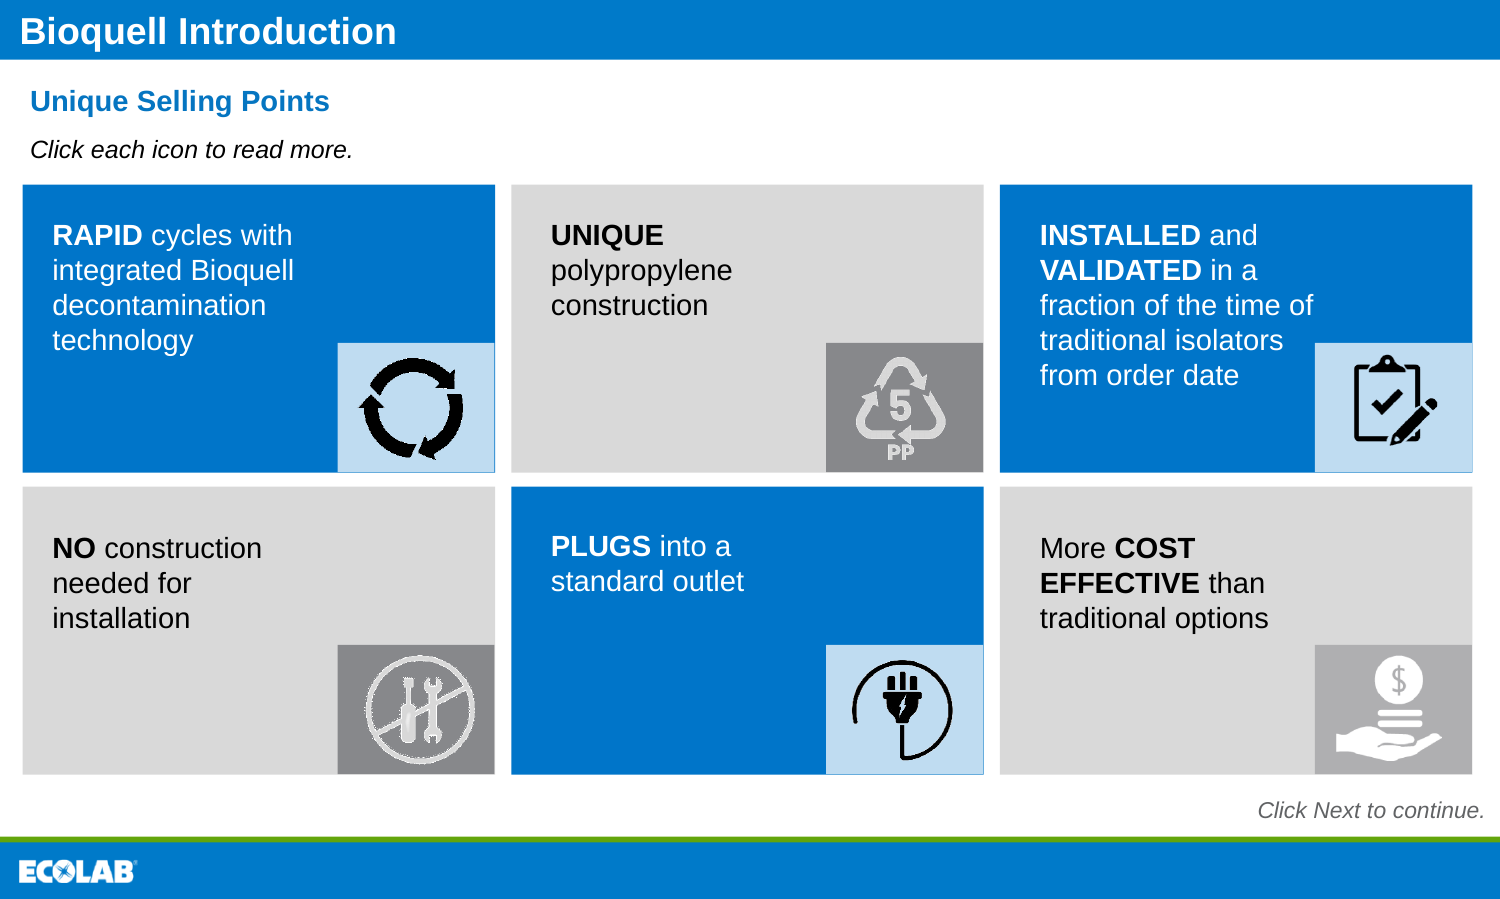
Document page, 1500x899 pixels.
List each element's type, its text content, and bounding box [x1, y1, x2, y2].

picture [849, 357, 952, 460]
picture [849, 658, 955, 762]
picture [362, 654, 476, 765]
text_box PLUGS into a standard outlet [536, 520, 824, 605]
text_box Click each icon to read more. [14, 125, 1485, 171]
picture [12, 854, 143, 889]
text_box [824, 643, 985, 776]
text_box [998, 485, 1475, 777]
text_box More COST EFFECTIVE than traditional options [1024, 521, 1313, 642]
title Unique Selling Points [15, 74, 1485, 125]
text_box [509, 485, 986, 777]
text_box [22, 184, 1473, 473]
text_box NO construction needed for installation [37, 521, 325, 642]
text_box [335, 643, 496, 776]
text_box Click Next to continue. [1242, 788, 1500, 831]
picture [1336, 655, 1443, 761]
text_box [1313, 643, 1474, 776]
text_box [20, 485, 497, 777]
picture [1349, 353, 1440, 448]
picture [357, 358, 464, 460]
